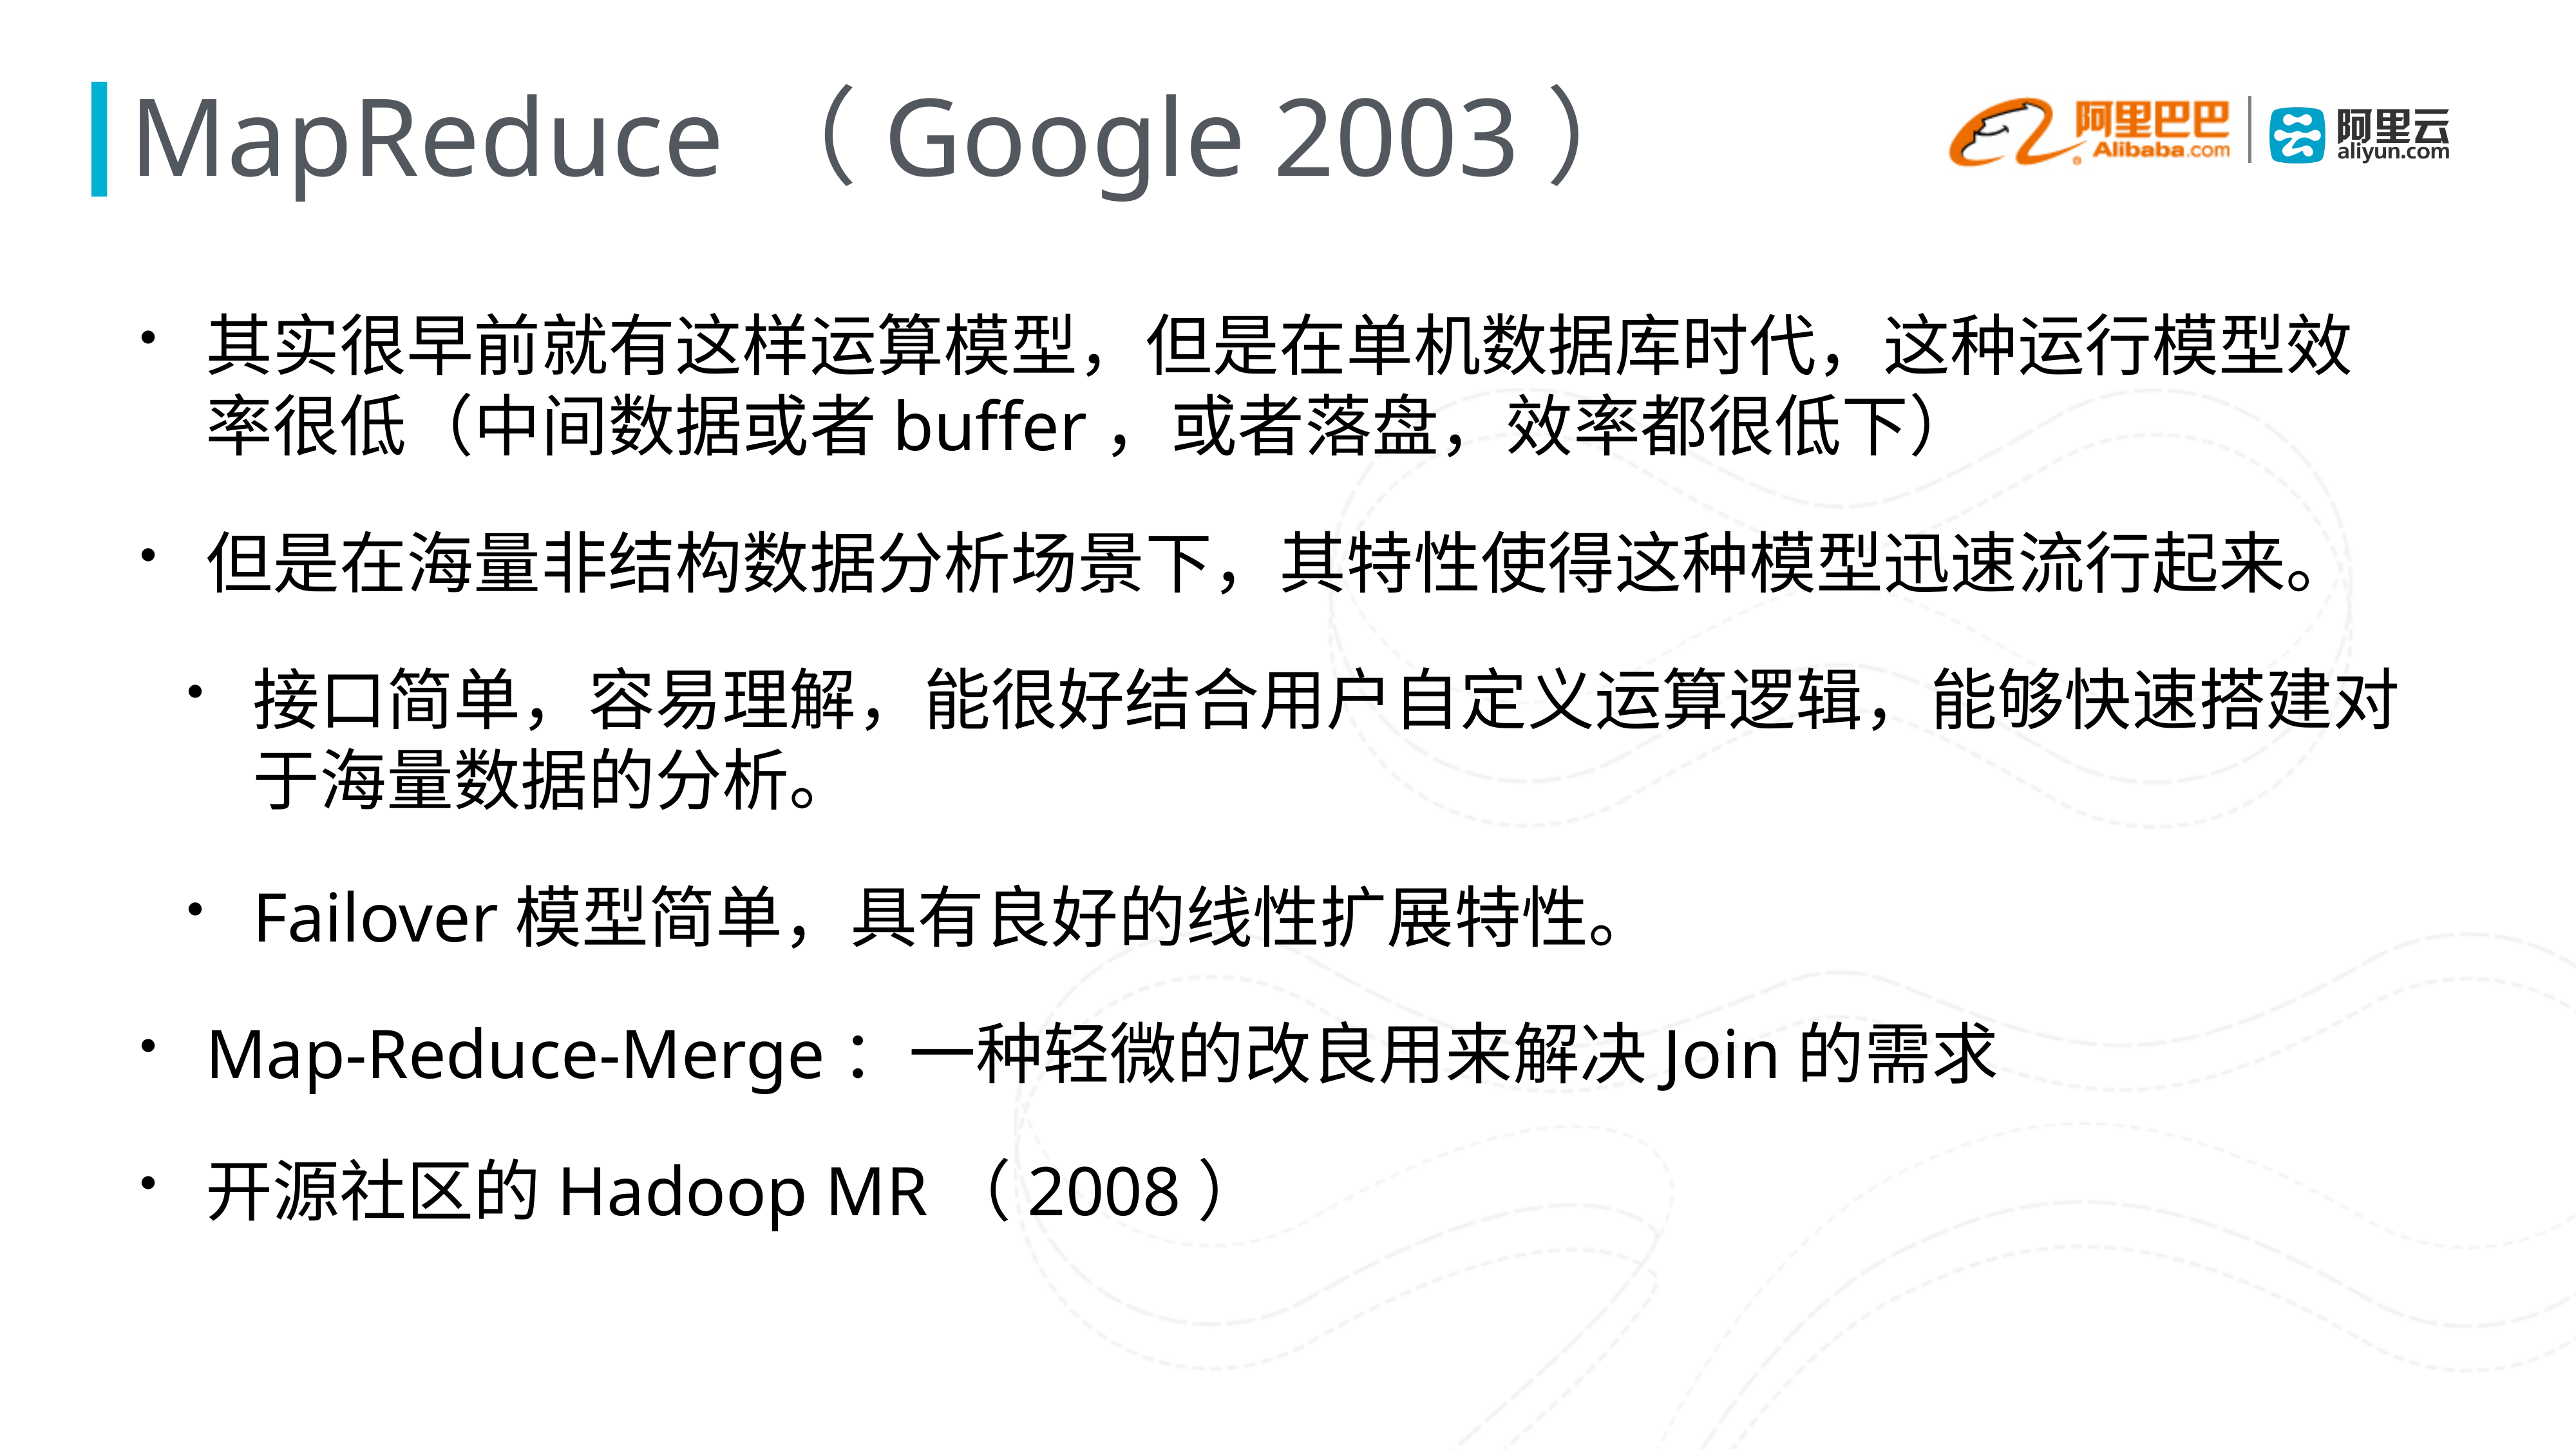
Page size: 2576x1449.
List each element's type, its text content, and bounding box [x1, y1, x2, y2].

list 其实很早前就有这样运算模型，但是在单机数据库时代，这种运行模型效率很低（中间数据或者buffer，或者落盘，效率都很低下） 但是在海量非结构数据分析场景下，其特性使得这种模型迅速流行起来。 接口简单，容易理解，能很好结合用户自定义运算逻辑，能够快速搭建对于海量数据的分析。 Failover模型简单，具有良好的线性扩展特性。 Map-Reduce-Merge：一种轻微的改良用来解决Join的需求 开源社区的Hadoop MR（2008） [129, 298, 2421, 1354]
title MapReduce（Google 2003） [129, 66, 2447, 200]
